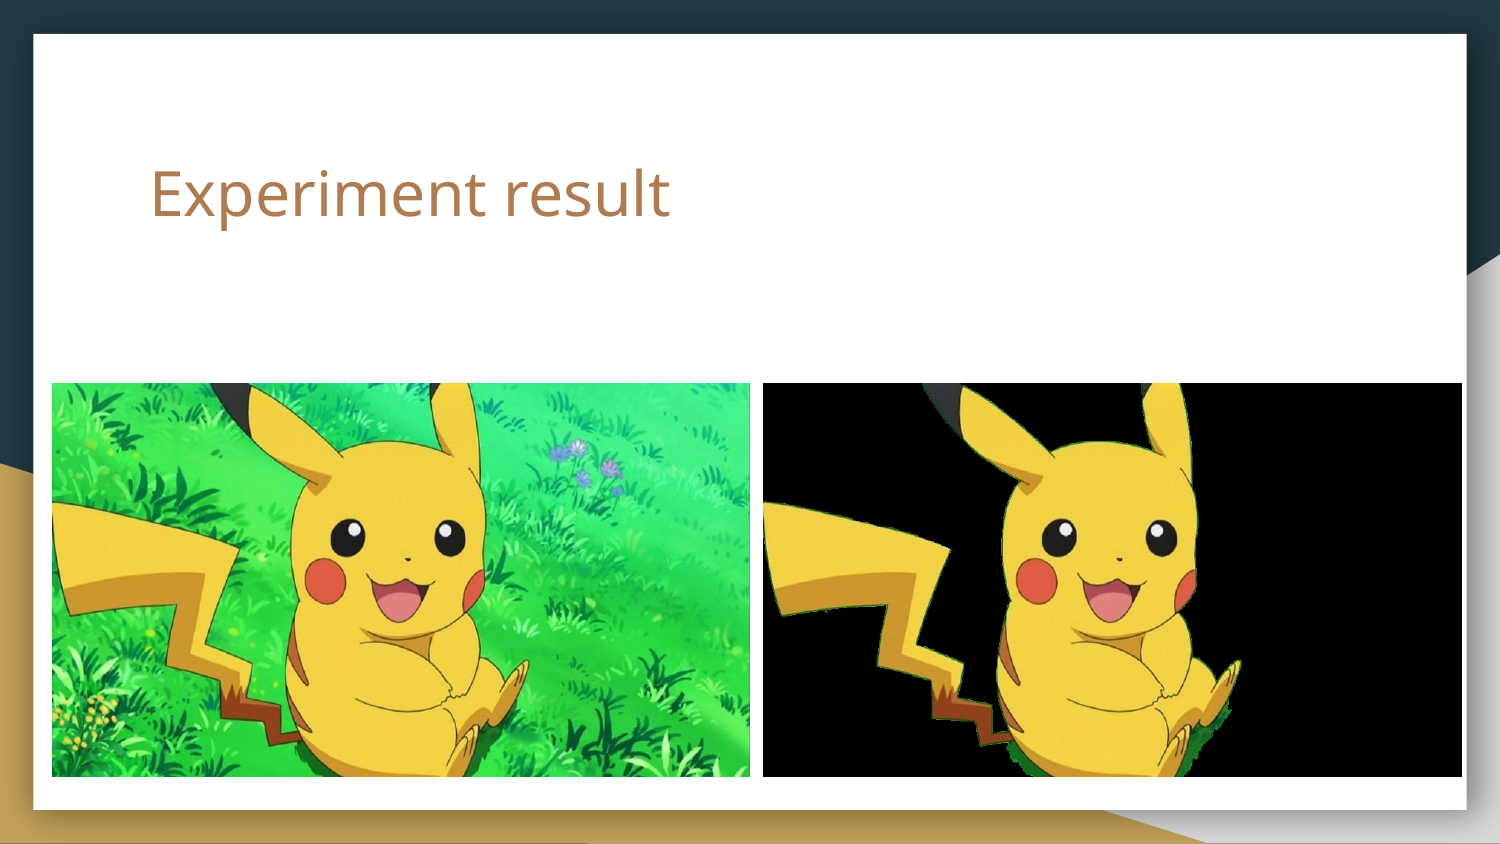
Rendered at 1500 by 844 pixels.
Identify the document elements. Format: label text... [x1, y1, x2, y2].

picture [52, 383, 751, 777]
title Experiment result [134, 138, 1366, 296]
picture [763, 383, 1462, 777]
